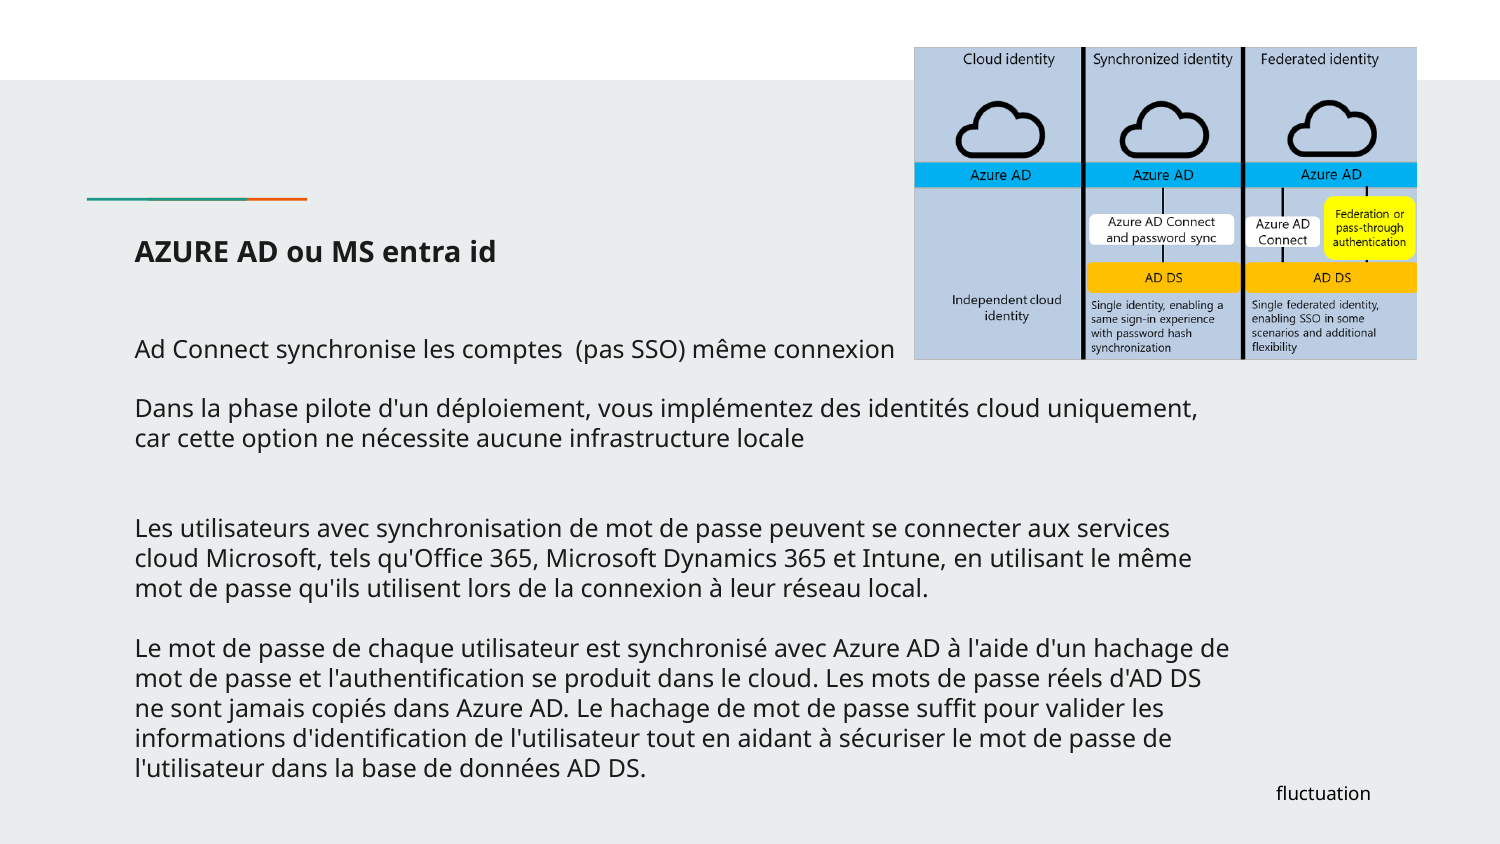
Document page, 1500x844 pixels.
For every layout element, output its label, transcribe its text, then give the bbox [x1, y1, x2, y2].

picture [914, 46, 1417, 362]
title AZURE AD ou MS entra id Ad Connect synchronise les comptes (pas SSO) même connexion Dans la phase pilote d'un déploiement, vous implémentez des identités cloud uniquement, car cette option ne nécessite aucune infrastructure locale Les utilisateurs avec synchronisation de mot de passe peuvent se connecter aux services cloud Microsoft, tels qu'Office 365, Microsoft Dynamics 365 et Intune, en utilisant le même mot de passe qu'ils utilisent lors de la connexion à leur réseau local. Le mot de passe de chaque utilisateur est synchronisé avec Azure AD à l'aide d'un hachage de mot de passe et l'authentification se produit dans le cloud. Les mots de passe réels d'AD DS ne sont jamais copiés dans Azure AD. Le hachage de mot de passe suffit pour valider les informations d'identification de l'utilisateur tout en aidant à sécuriser le mot de passe de l'utilisateur dans la base de données AD DS. [119, 218, 1252, 773]
